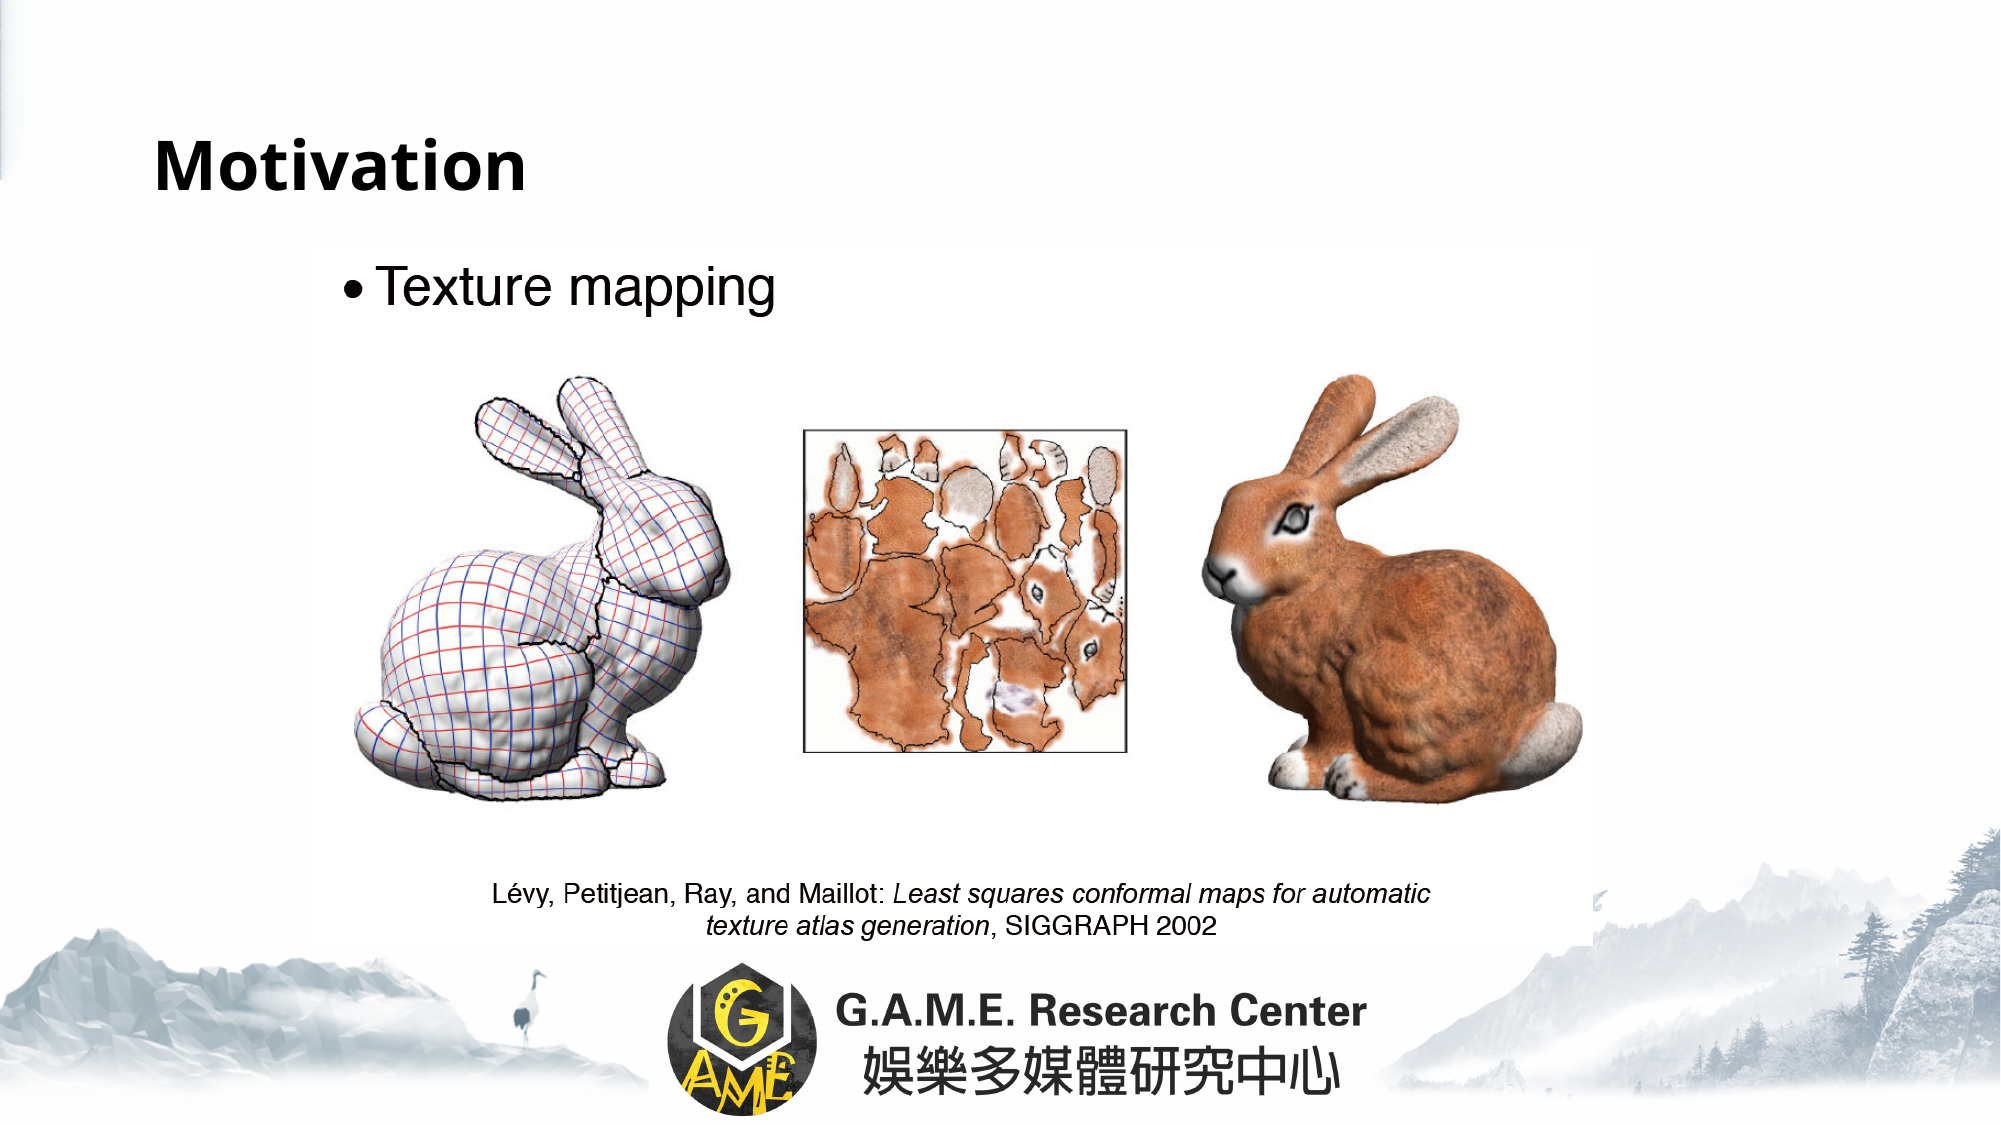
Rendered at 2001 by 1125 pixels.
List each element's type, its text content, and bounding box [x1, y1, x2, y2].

picture [0, 0, 2001, 1125]
title Motivation [137, 59, 1863, 278]
